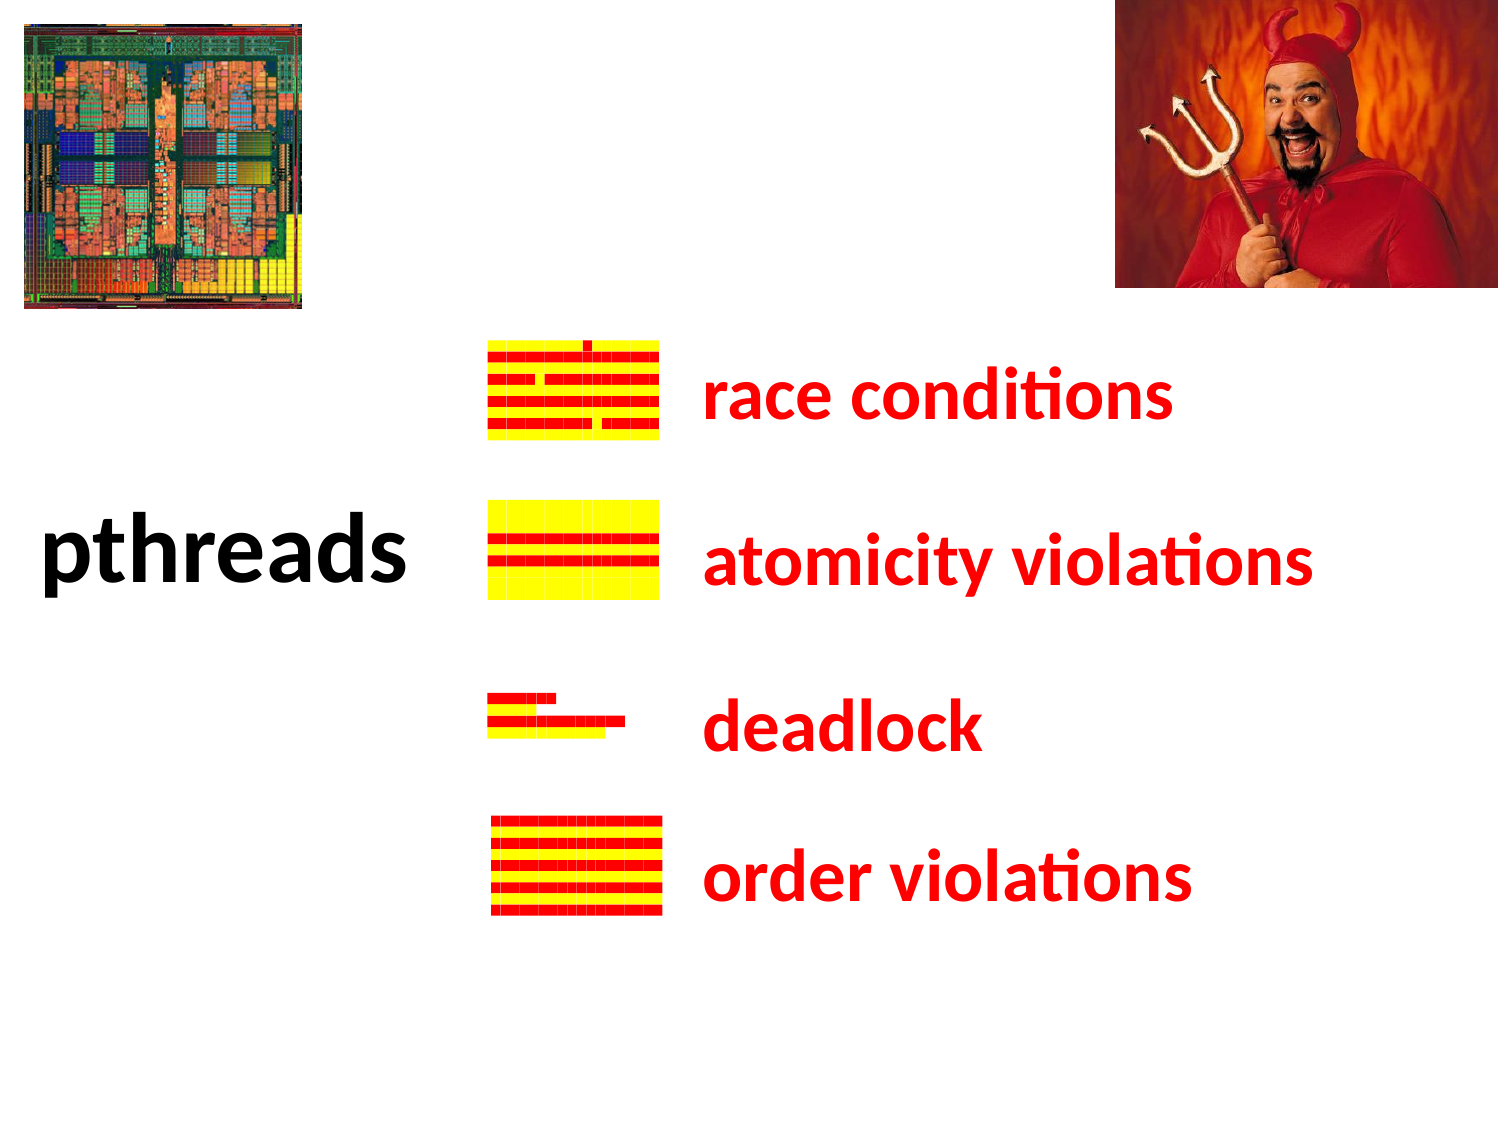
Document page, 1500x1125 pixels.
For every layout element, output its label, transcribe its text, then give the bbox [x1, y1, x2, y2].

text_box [487, 337, 1413, 926]
text_box pthreads [24, 474, 450, 610]
picture [24, 24, 302, 309]
picture [1114, 0, 1499, 288]
